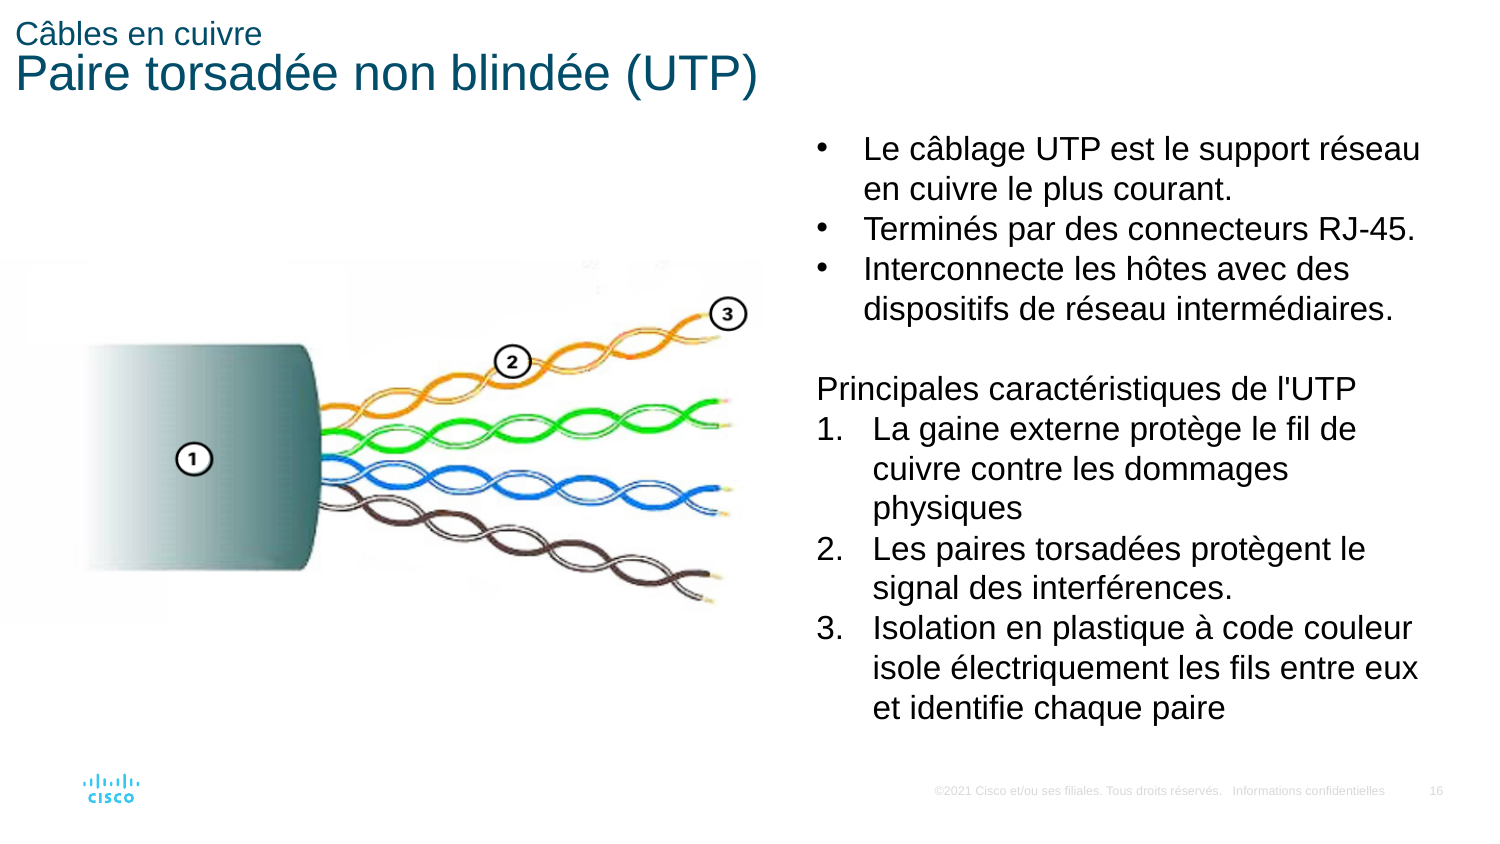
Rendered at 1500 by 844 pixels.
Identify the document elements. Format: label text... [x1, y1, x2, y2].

text_box Le câblage UTP est le support réseau en cuivre le plus courant. Terminés par des connecteurs RJ-45. Interconnecte les hôtes avec des dispositifs de réseau intermédiaires. Principales caractéristiques de l'UTP La gaine externe protège le fil de cuivre contre les dommages physiques Les paires torsadées protègent le signal des interférences. Isolation en plastique à code couleur isole électriquement les fils entre eux et identifie chaque paire [801, 120, 1448, 734]
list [0, 259, 763, 633]
title Câbles en cuivre Paire torsadée non blindée (UTP) [0, 0, 1369, 121]
